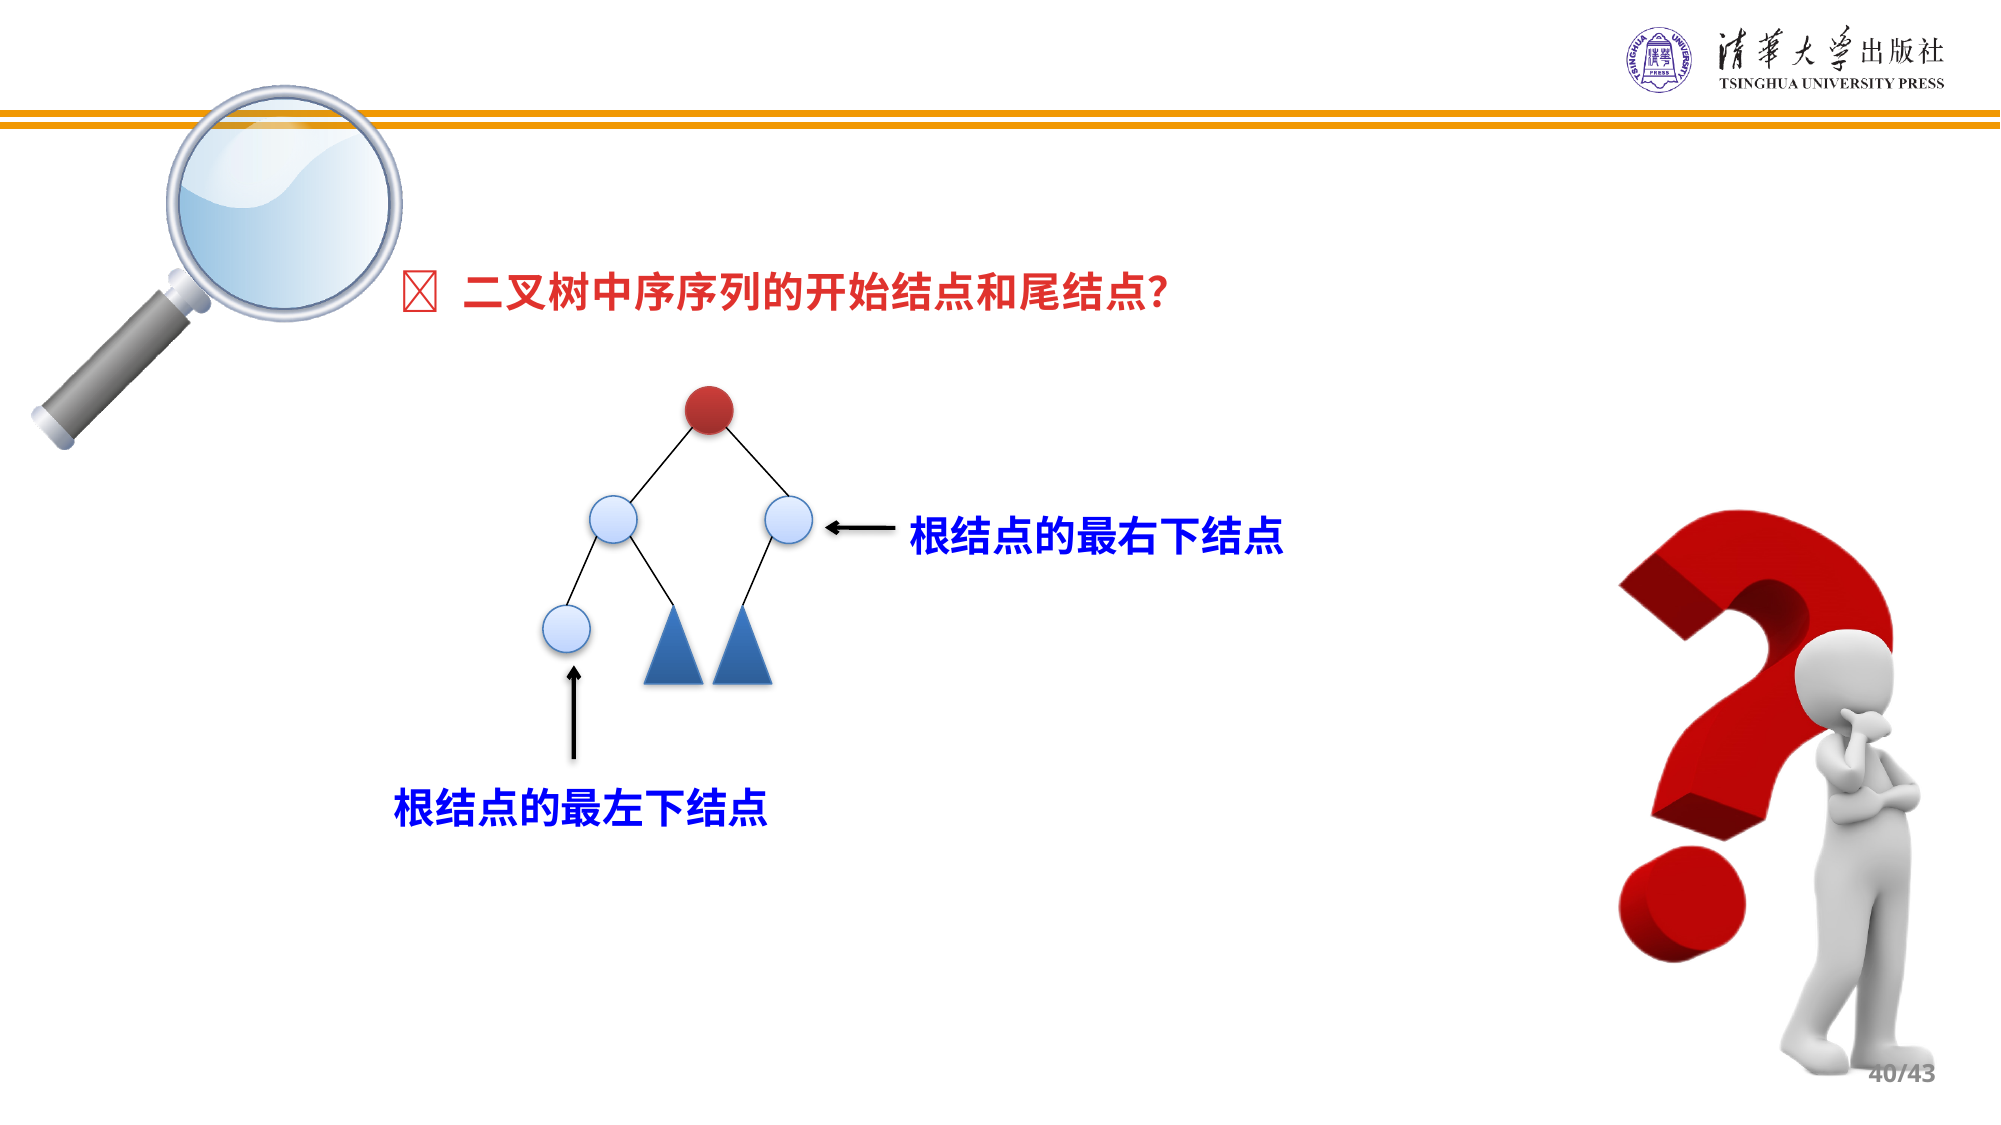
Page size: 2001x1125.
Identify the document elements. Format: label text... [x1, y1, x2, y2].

slide_number /43 [1484, 1042, 1951, 1103]
text_box  二叉树中序序列的开始结点和尾结点？ [384, 246, 1323, 324]
picture [31, 84, 403, 450]
picture [1590, 0, 2001, 144]
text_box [542, 386, 813, 663]
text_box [378, 665, 825, 841]
picture [1446, 449, 2001, 1125]
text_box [824, 489, 1364, 569]
